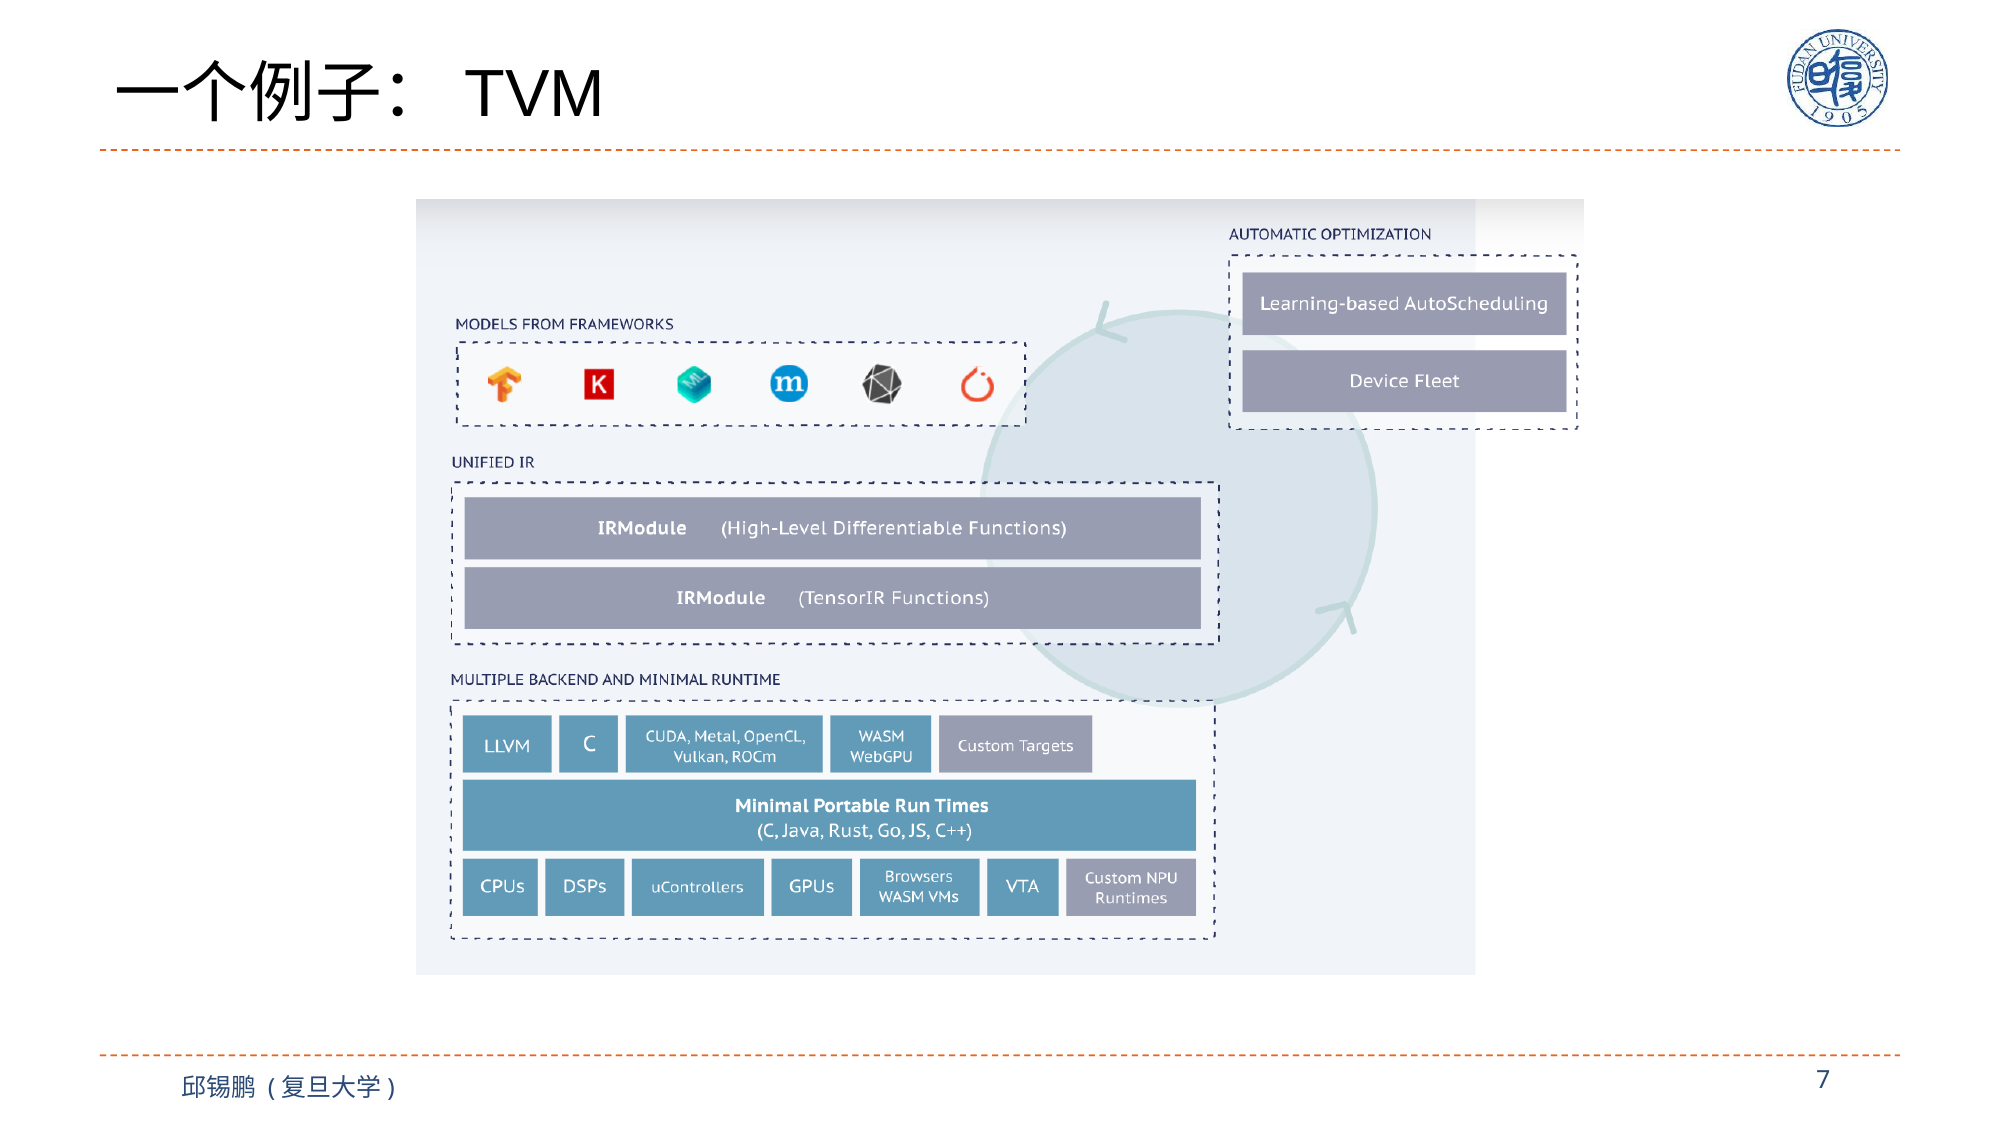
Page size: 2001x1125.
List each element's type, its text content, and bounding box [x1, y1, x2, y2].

picture [1787, 29, 1888, 127]
picture [416, 199, 1584, 975]
title 一个例子：TVM [99, 24, 1725, 138]
